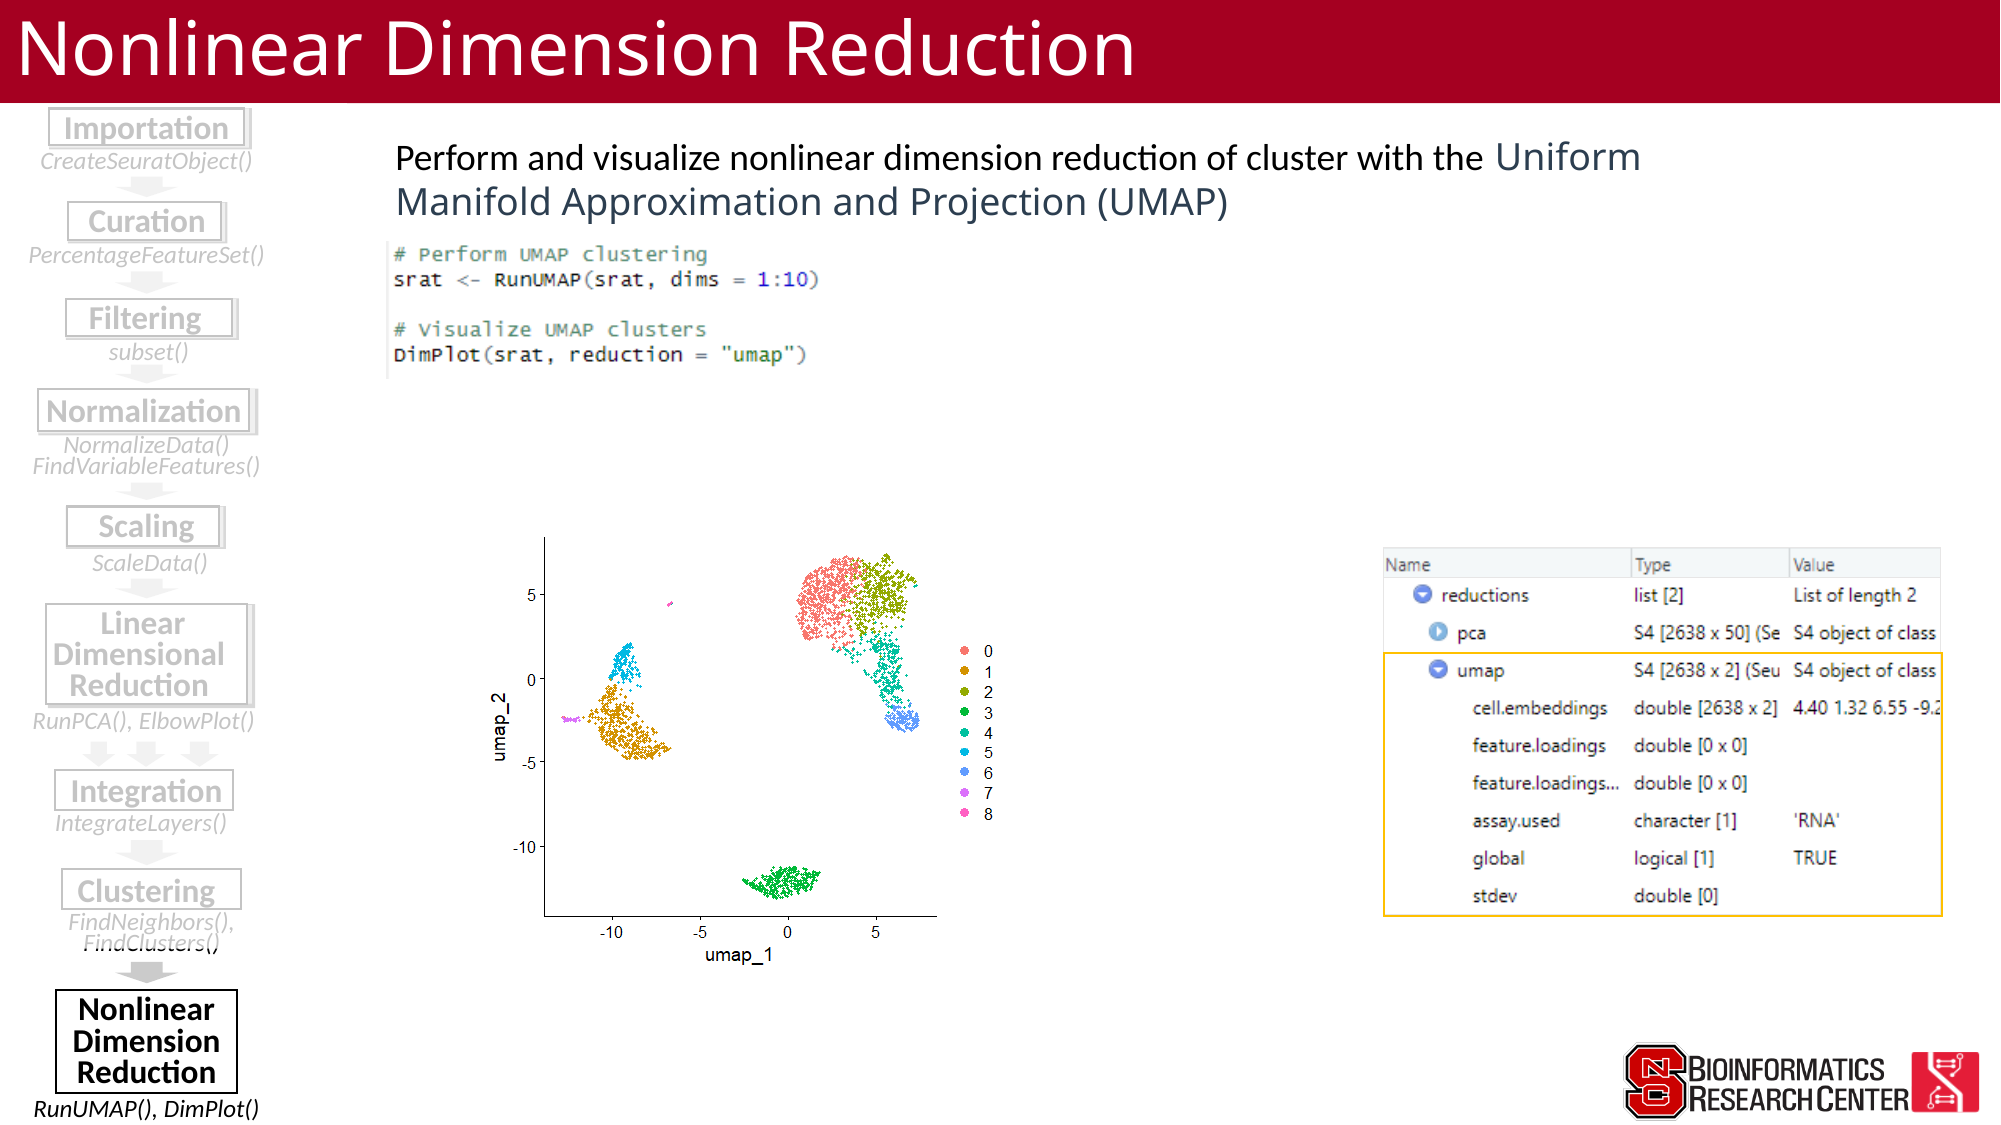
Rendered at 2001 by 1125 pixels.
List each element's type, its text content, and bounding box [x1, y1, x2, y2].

text_box [0, 102, 348, 950]
picture [386, 241, 1384, 379]
picture [481, 525, 1000, 973]
title Nonlinear Dimension Reduction [0, 0, 2000, 104]
picture [1623, 1042, 1982, 1121]
text_box Perform and visualize nonlinear dimension reduction of cluster with the Uniform Manifold Approximation and Projection (UMAP) [380, 125, 1784, 230]
picture [1383, 547, 1941, 915]
